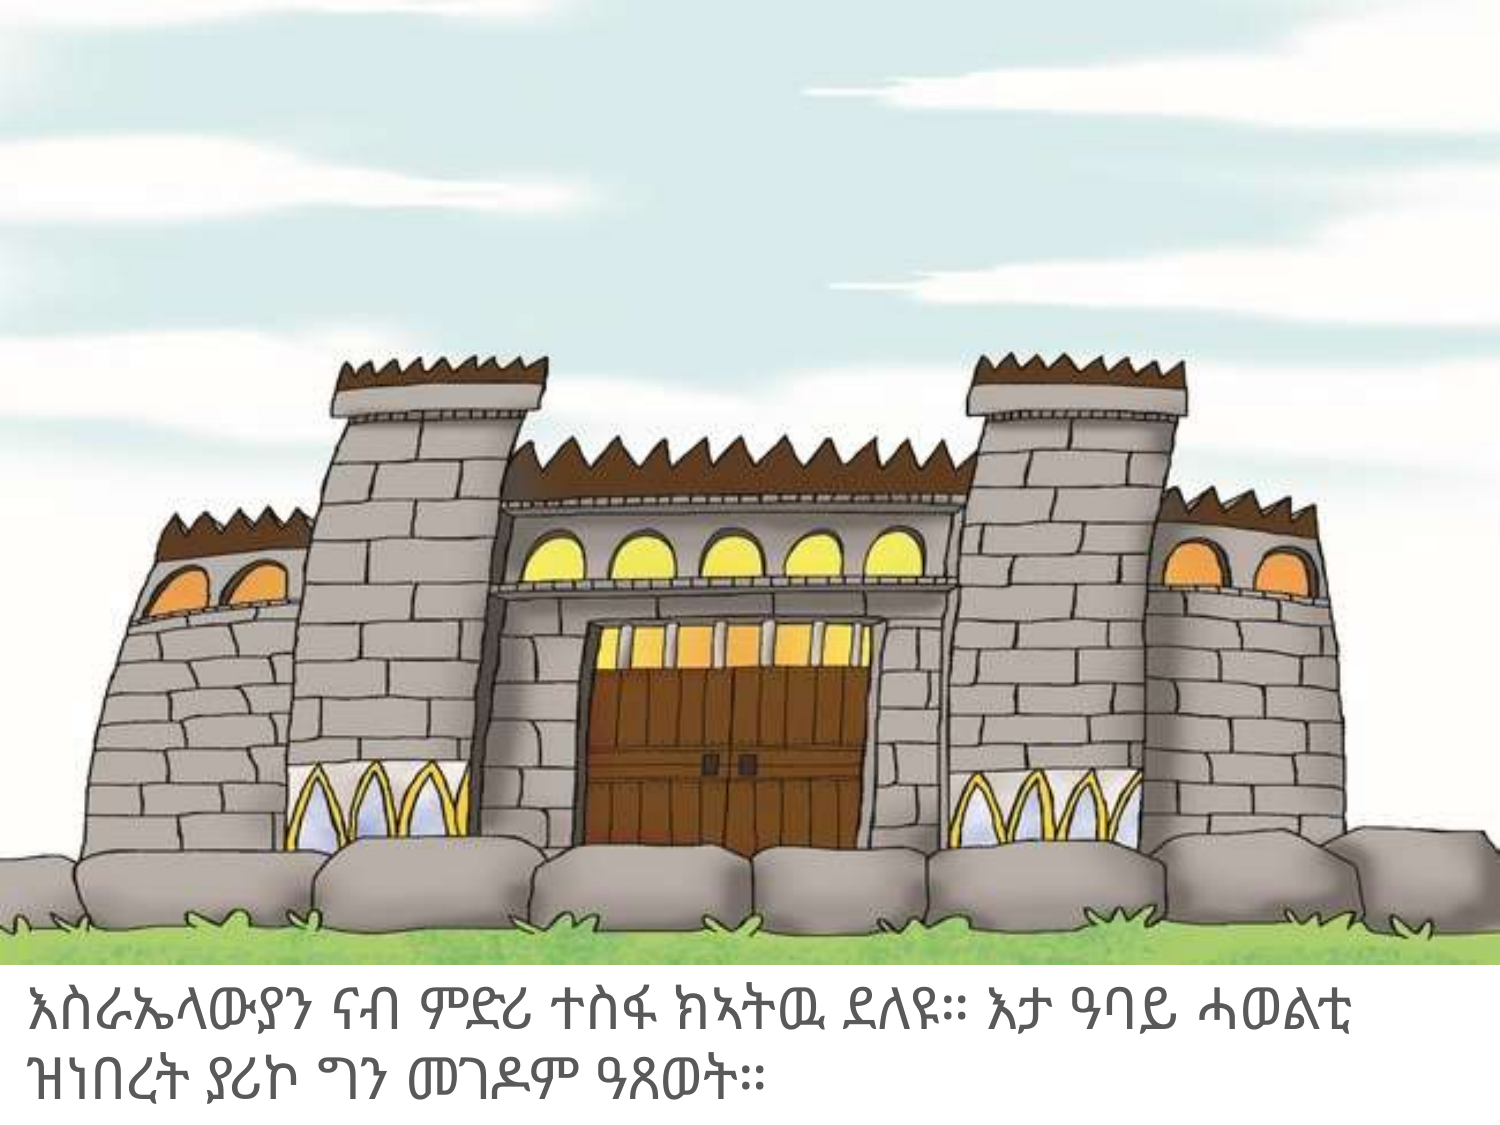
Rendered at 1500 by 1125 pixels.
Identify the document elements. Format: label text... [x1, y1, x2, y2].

picture [0, 0, 1500, 965]
text_box እስራኤላውያን ናብ ምድሪ ተስፋ ክኣትዉ ደለዩ። እታ ዓባይ ሓወልቲ ዝነበረት ያሪኮ ግን መገዶም ዓጸወት። [11, 973, 1483, 1119]
